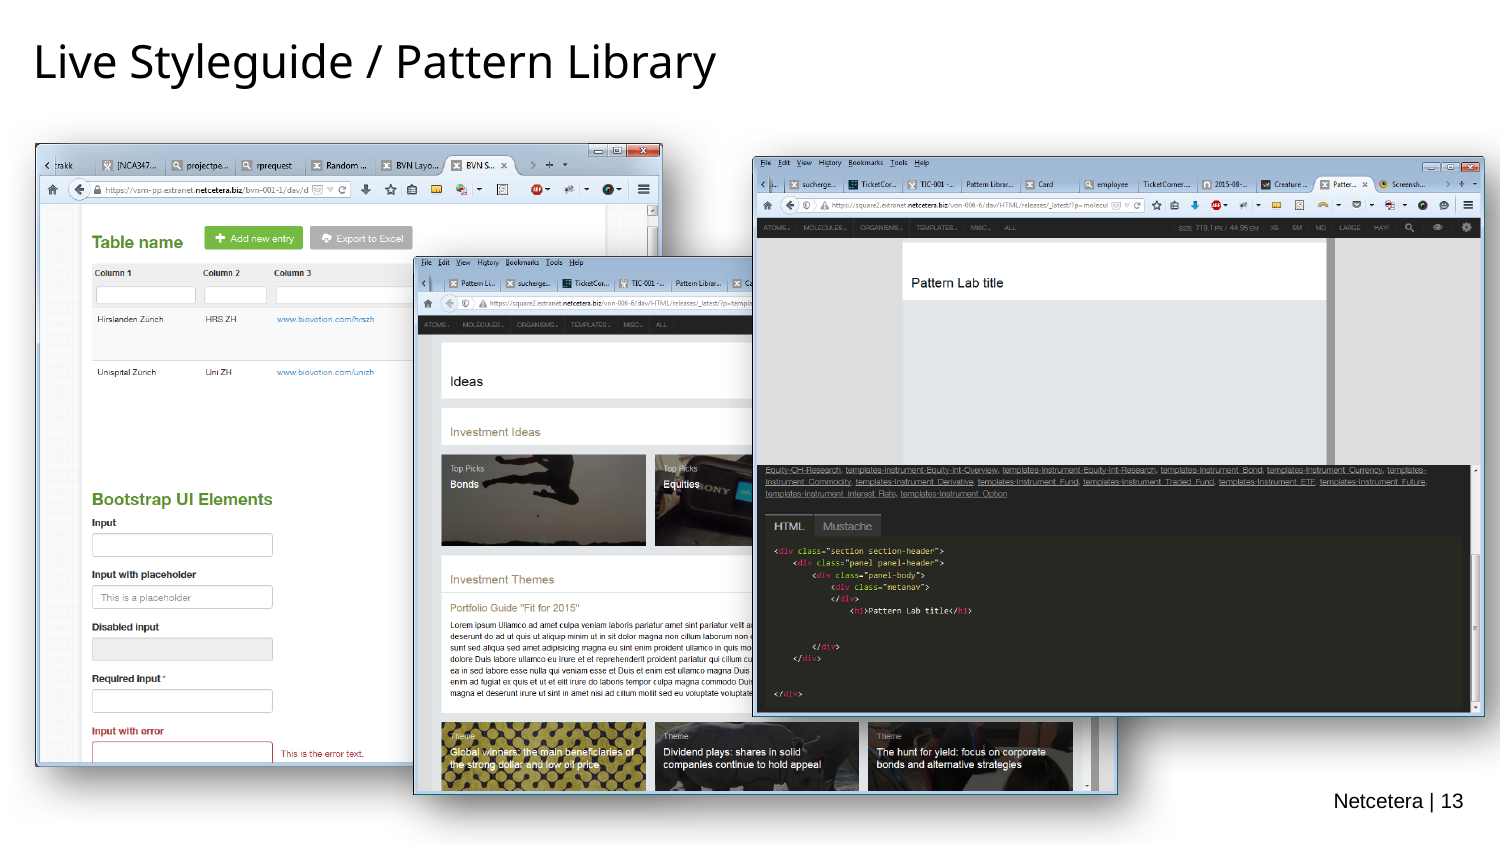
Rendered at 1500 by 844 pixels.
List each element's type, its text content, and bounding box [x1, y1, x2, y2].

picture [35, 143, 1485, 796]
title Live Styleguide / Pattern Library [33, 28, 1471, 151]
